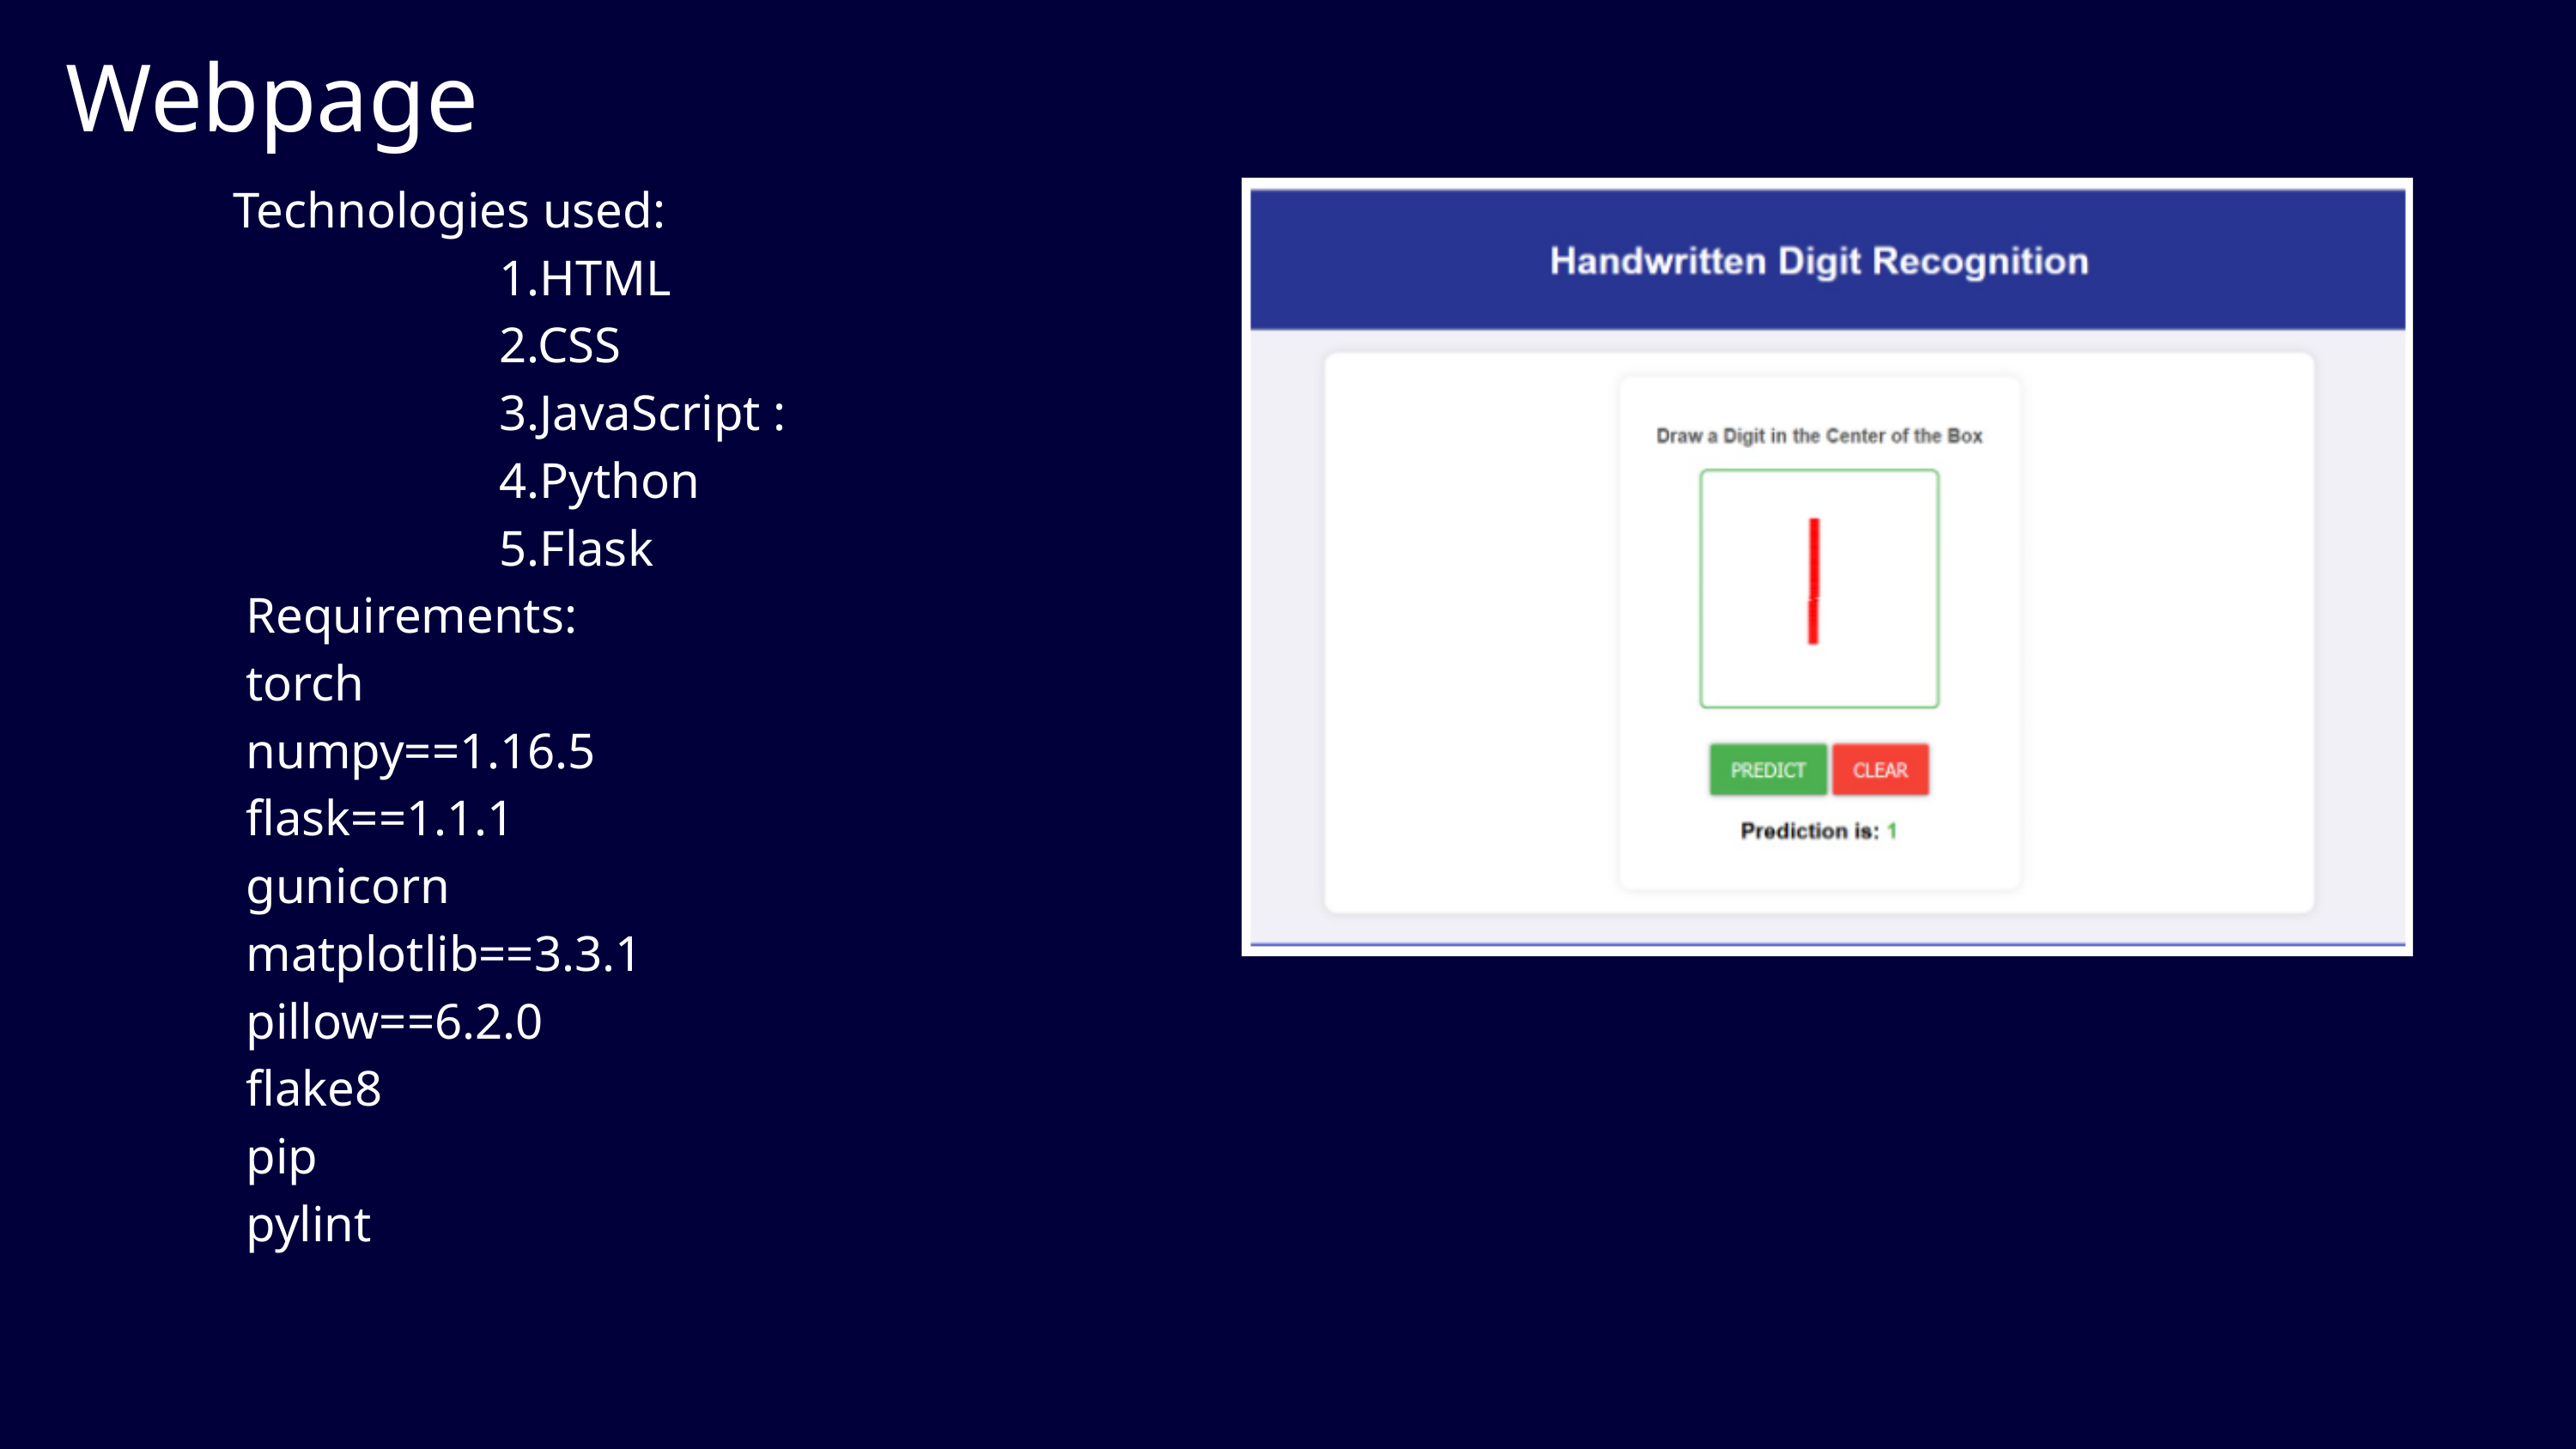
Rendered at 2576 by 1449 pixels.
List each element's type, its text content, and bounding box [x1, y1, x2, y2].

text_box Webpage [61, 20, 483, 150]
text_box [1242, 178, 2414, 956]
text_box Technologies used: 1.HTML 2.CSS 3.JavaScript : 4.Python 5.Flask Requirements: torch numpy==1.16.5 flask==1.1.1 gunicorn matplotlib==3.3.1 pillow==6.2.0 flake8 pip pylint [233, 170, 808, 1252]
